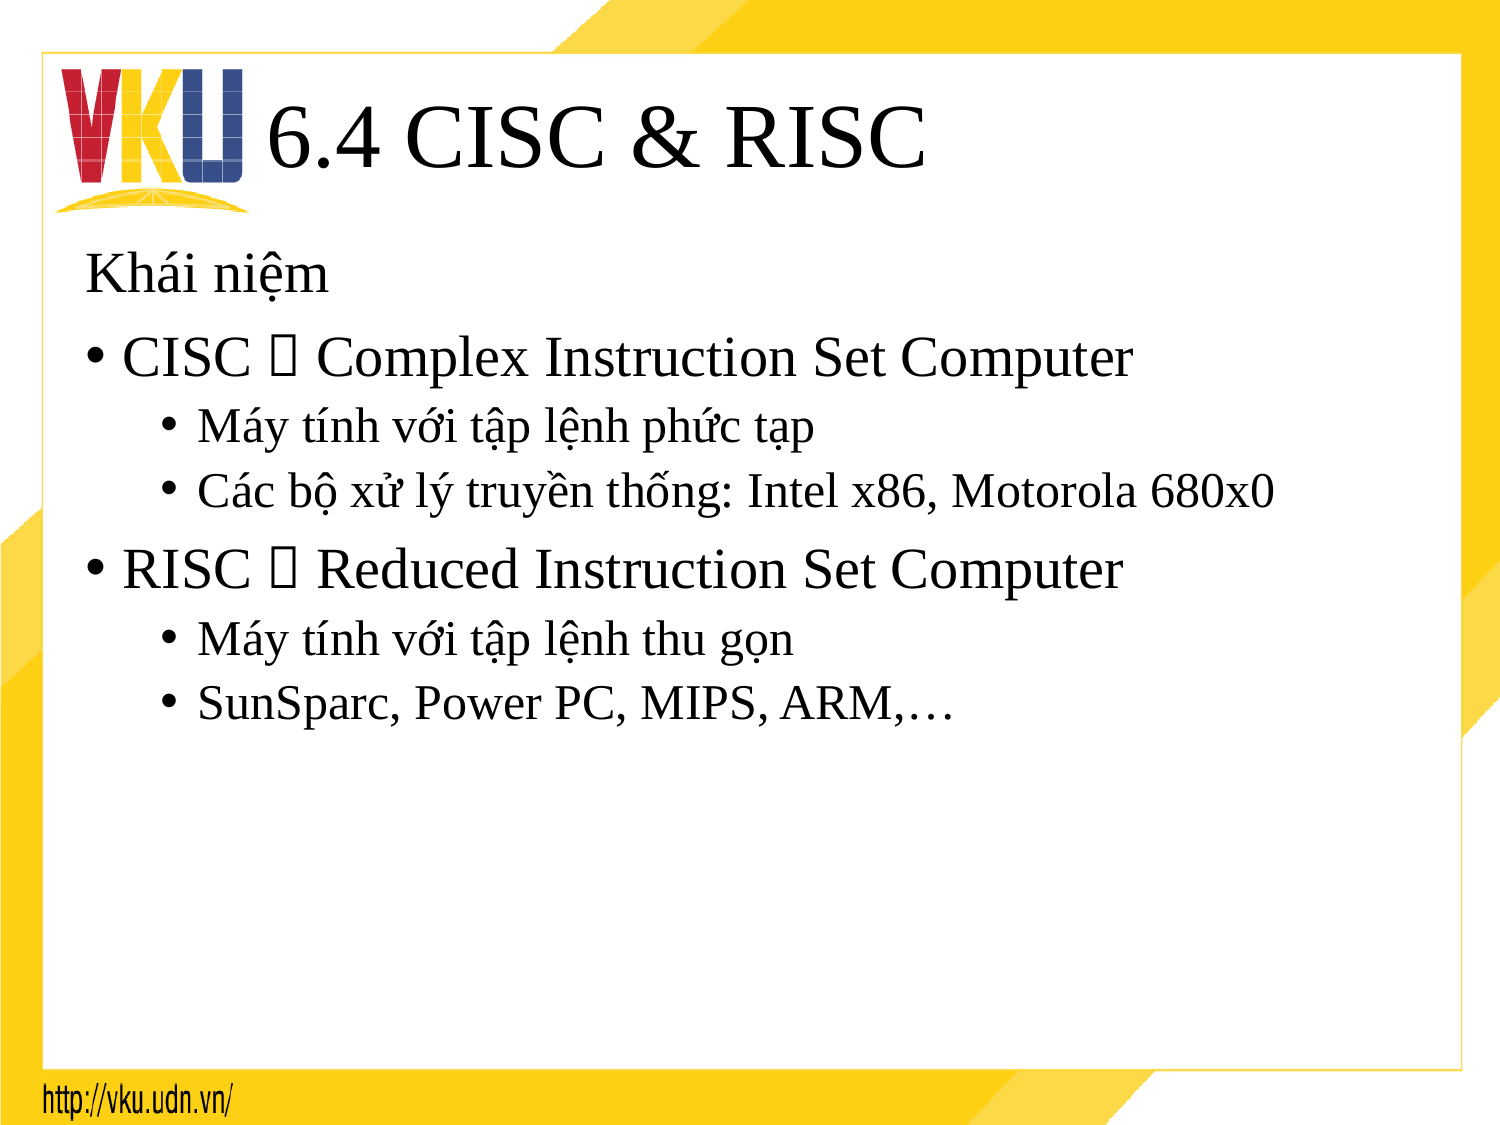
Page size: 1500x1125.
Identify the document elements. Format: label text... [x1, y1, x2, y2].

list Khái niệm CISC  Complex Instruction Set Computer Máy tính với tập lệnh phức tạp Các bộ xử lý truyền thống: Intel x86, Motorola 680x0 RISC  Reduced Instruction Set Computer Máy tính với tập lệnh thu gọn SunSparc, Power PC, MIPS, ARM,… [70, 234, 1437, 1033]
title 6.4 CISC & RISC [251, 59, 1397, 216]
picture [0, 0, 1500, 1125]
